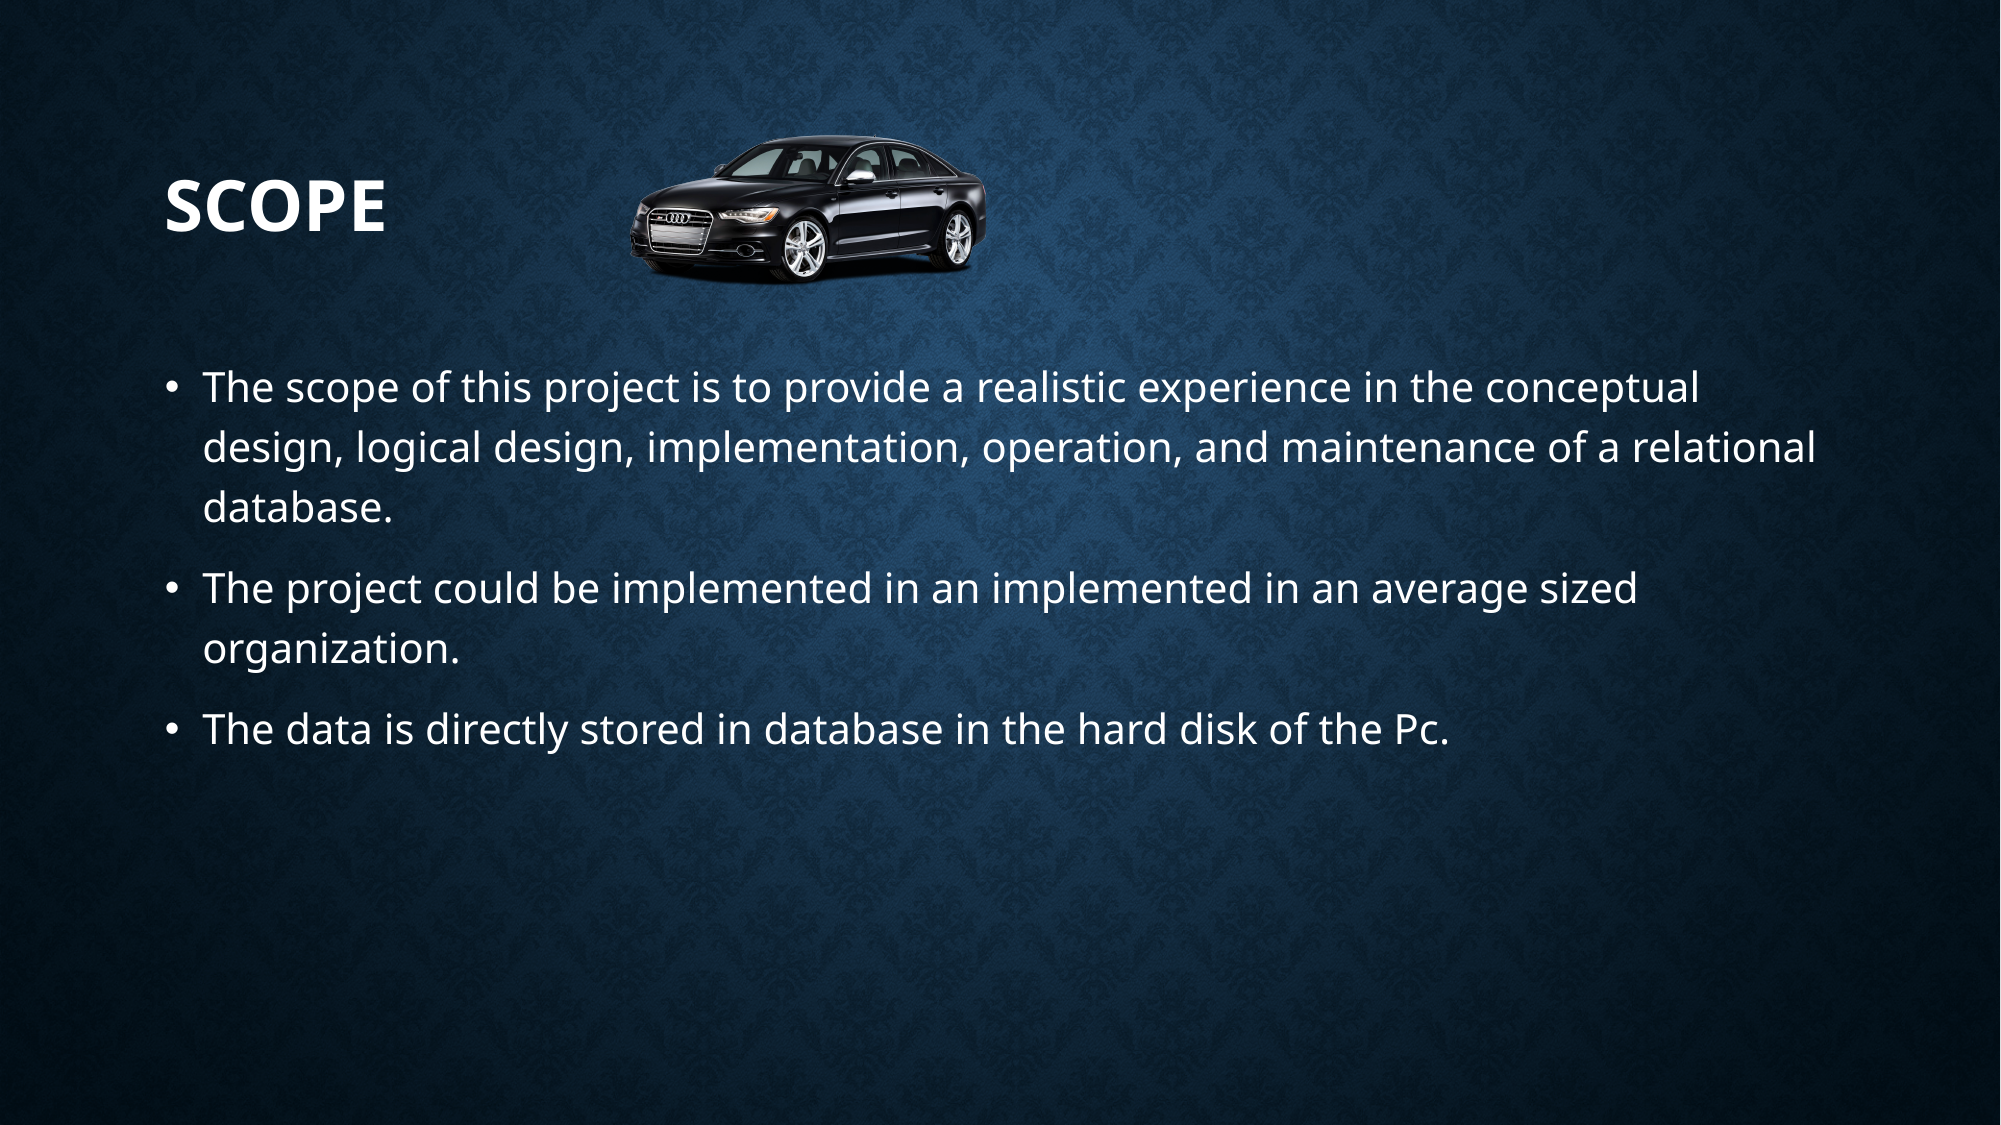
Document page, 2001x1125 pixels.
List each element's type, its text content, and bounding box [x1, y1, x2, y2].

title Scope [149, 99, 1849, 318]
list The scope of this project is to provide a realistic experience in the conceptual design, logical design, implementation, operation, and maintenance of a relational database. The project could be implemented in an implemented in an average sized organization. The data is directly stored in database in the hard disk of the Pc. [149, 343, 1849, 950]
picture [628, 119, 987, 299]
